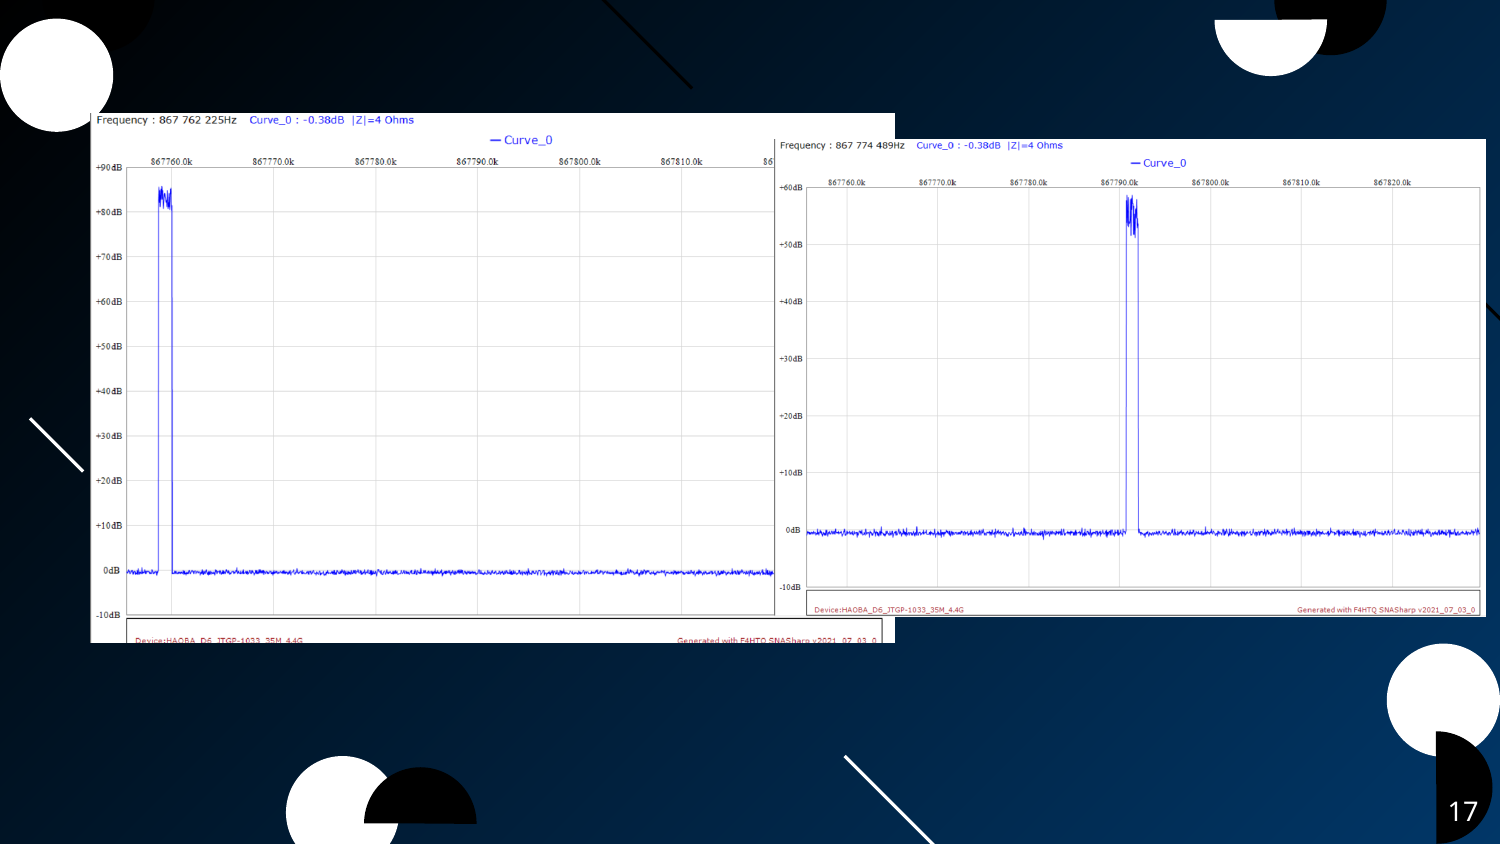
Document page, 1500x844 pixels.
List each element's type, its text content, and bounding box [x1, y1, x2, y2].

slide_number 17 [1403, 779, 1494, 844]
picture [90, 113, 1486, 644]
